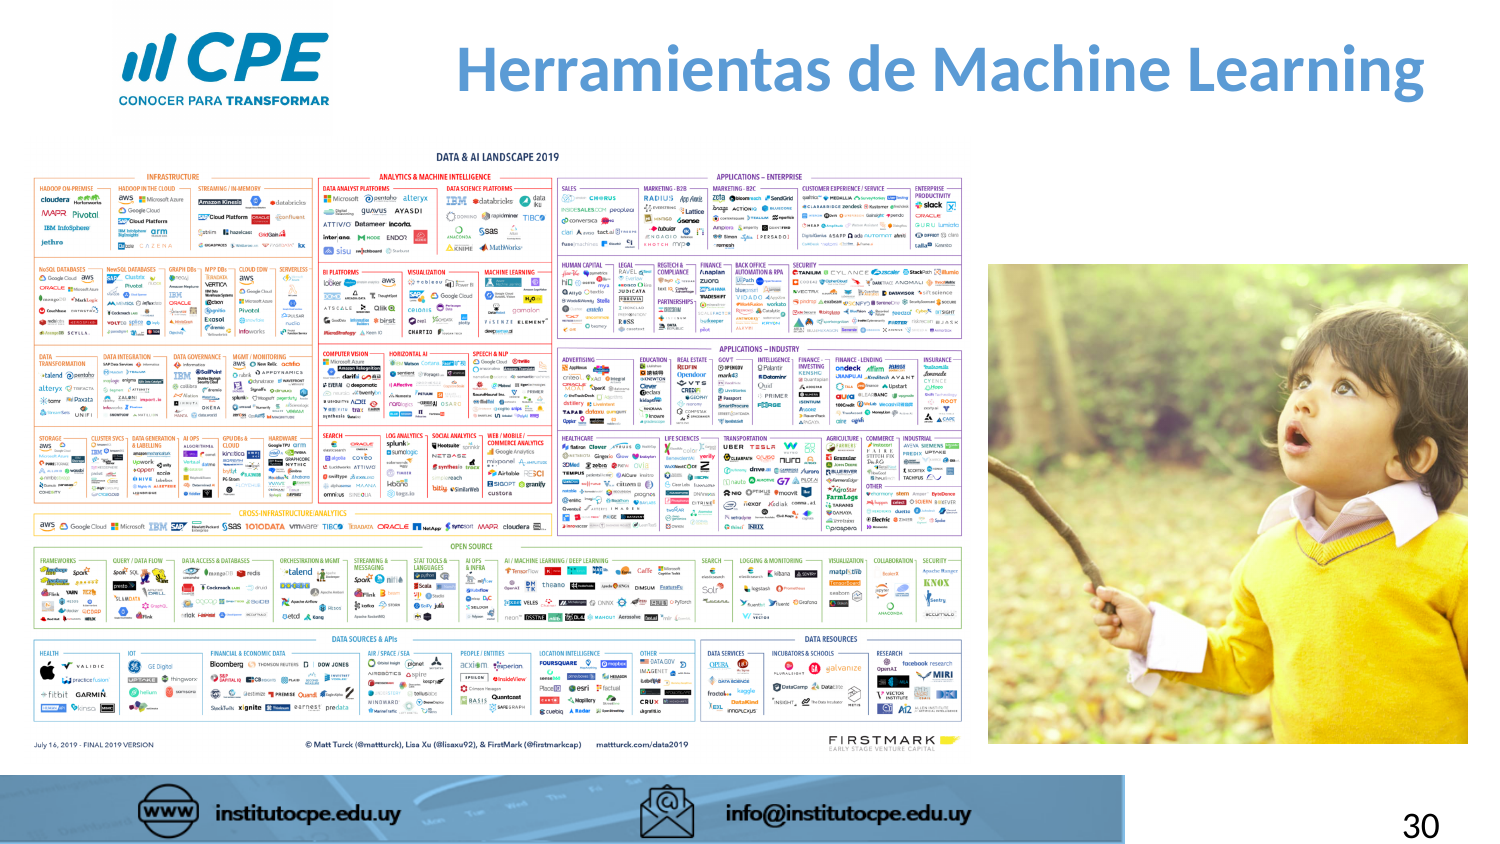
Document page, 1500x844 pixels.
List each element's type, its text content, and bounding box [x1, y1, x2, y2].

title Herramientas de Machine Learning [441, 29, 1500, 112]
text_box ‹#› [1386, 793, 1500, 826]
picture [987, 263, 1468, 744]
picture [0, 775, 1125, 844]
picture [24, 0, 971, 765]
